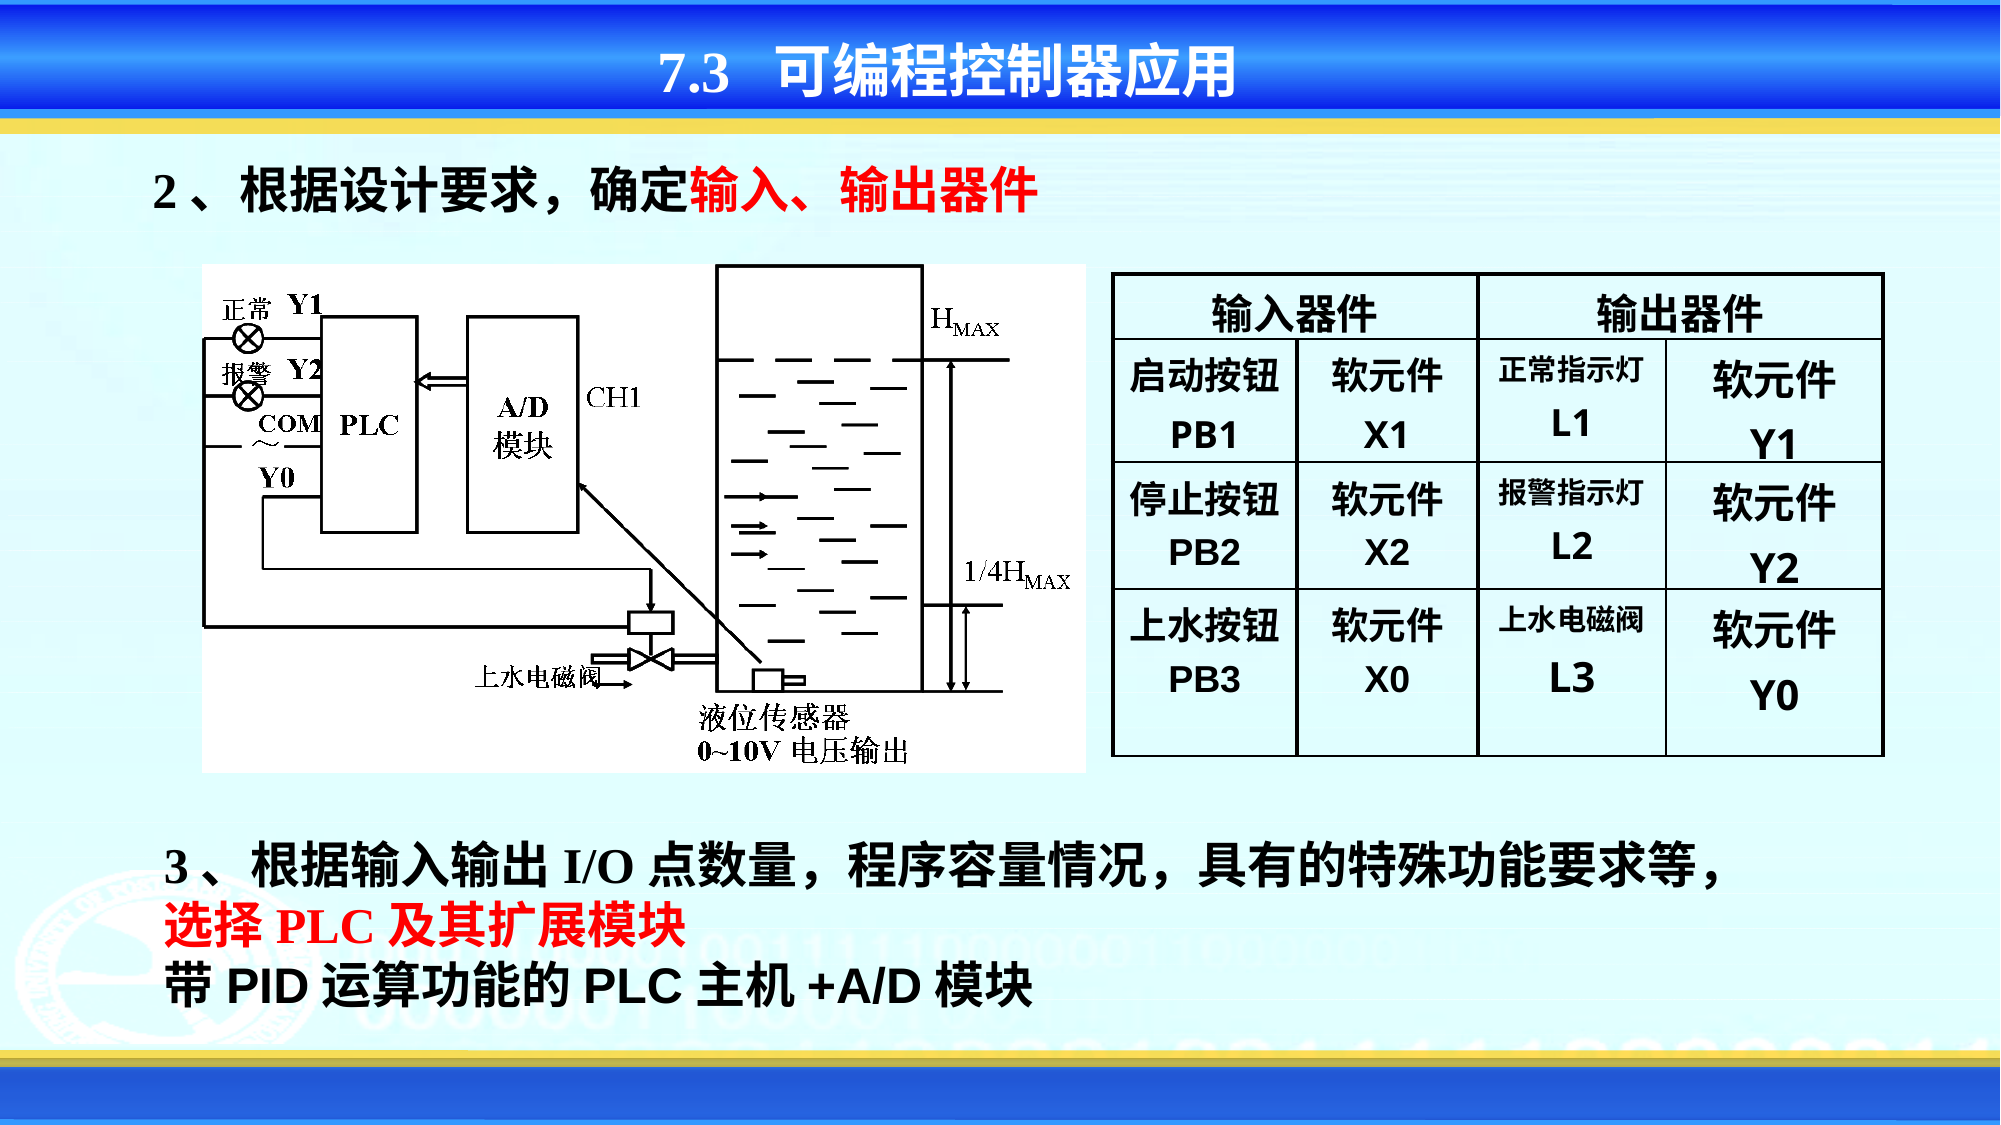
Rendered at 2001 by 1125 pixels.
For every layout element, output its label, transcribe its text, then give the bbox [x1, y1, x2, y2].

table_cell 软元件 Y0 [1667, 590, 1881, 755]
table_cell 上水电磁阀 L3 [1480, 590, 1665, 755]
text_box 7.3 可编程控制器应用 [643, 26, 1255, 112]
table_header 输出器件 [1480, 276, 1881, 338]
table_cell 软元件 X0 [1299, 590, 1476, 755]
text_box 2、根据设计要求，确定输入、输出器件 [137, 151, 1086, 226]
table_cell 正常指示灯 L1 [1480, 340, 1665, 461]
table_cell 软元件 X2 [1299, 463, 1476, 588]
table_cell 启动按钮 PB1 [1115, 340, 1295, 461]
table_header 输入器件 [1115, 276, 1476, 338]
text_box 3、根据输入输出I/O点数量，程序容量情况，具有的特殊功能要求等， 选择PLC及其扩展模块 带PID运算功能的PLC主机+A/D模块 [149, 826, 1873, 1021]
table_cell 停止按钮 PB2 [1115, 463, 1295, 588]
picture [0, 1067, 2000, 1120]
table_cell 软元件 Y1 [1667, 340, 1881, 461]
table_cell 软元件 X1 [1299, 340, 1476, 461]
table_cell 软元件 Y2 [1667, 463, 1881, 588]
table_cell 报警指示灯 L2 [1480, 463, 1665, 588]
picture [202, 263, 1086, 773]
table_cell 上水按钮 PB3 [1115, 590, 1295, 755]
